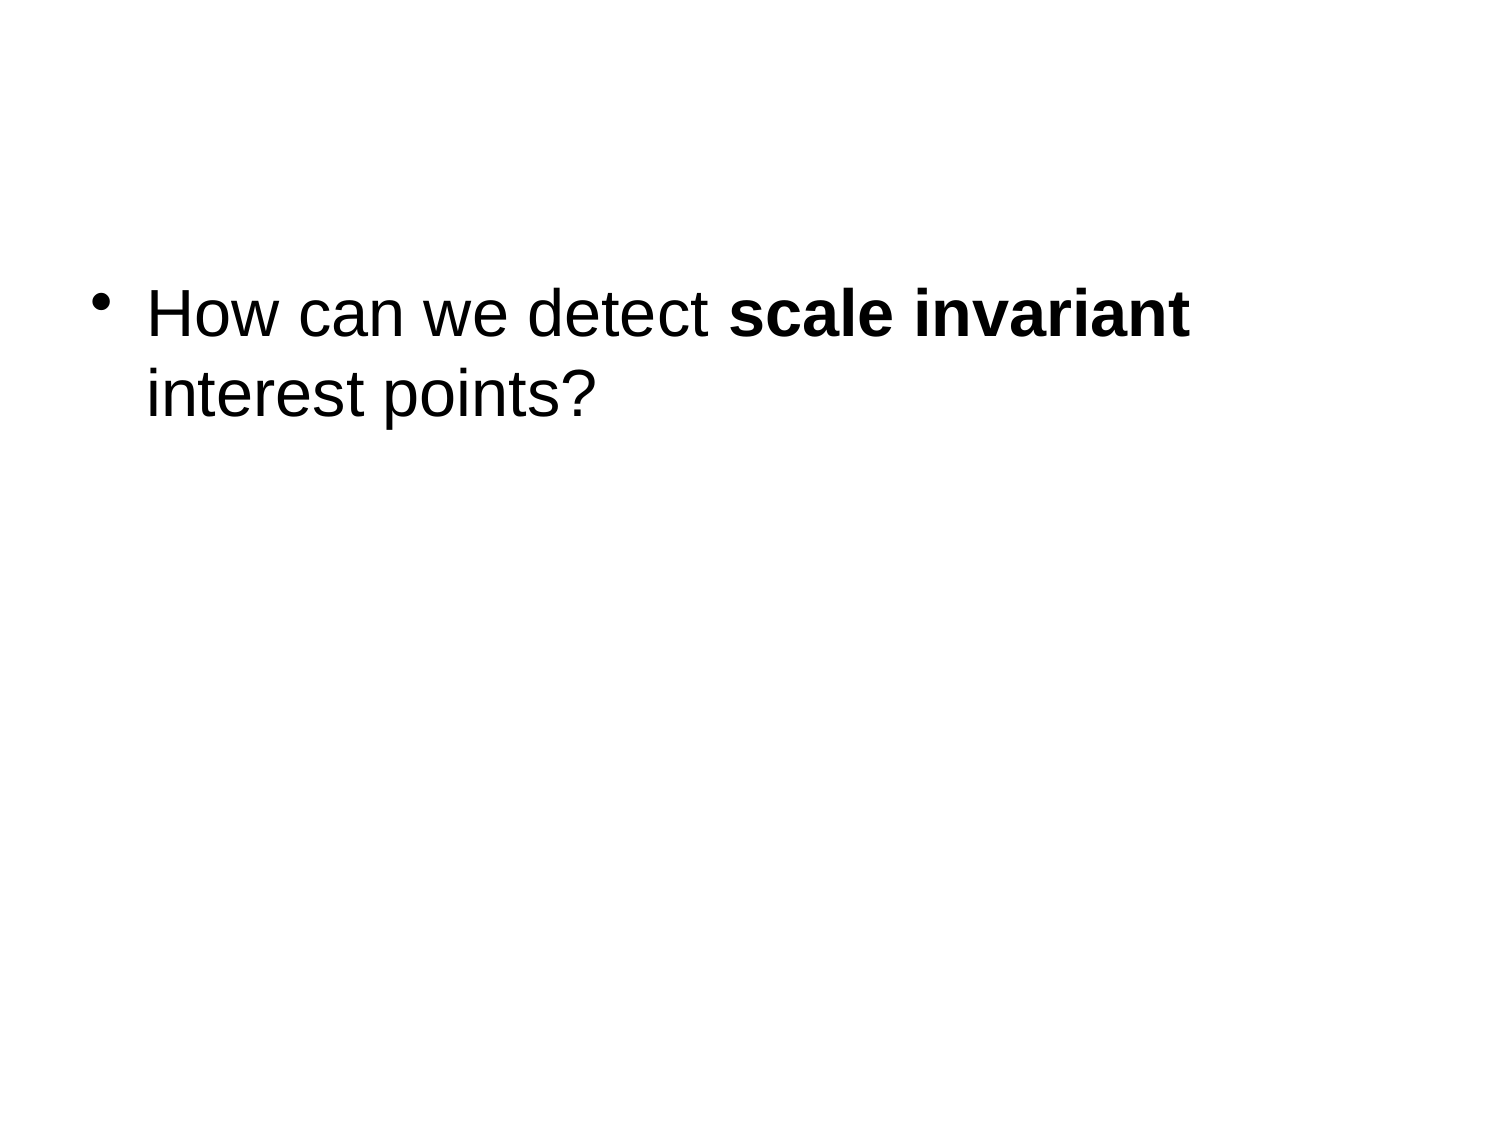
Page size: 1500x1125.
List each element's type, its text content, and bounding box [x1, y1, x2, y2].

list How can we detect scale invariant interest points? [74, 262, 1426, 1006]
